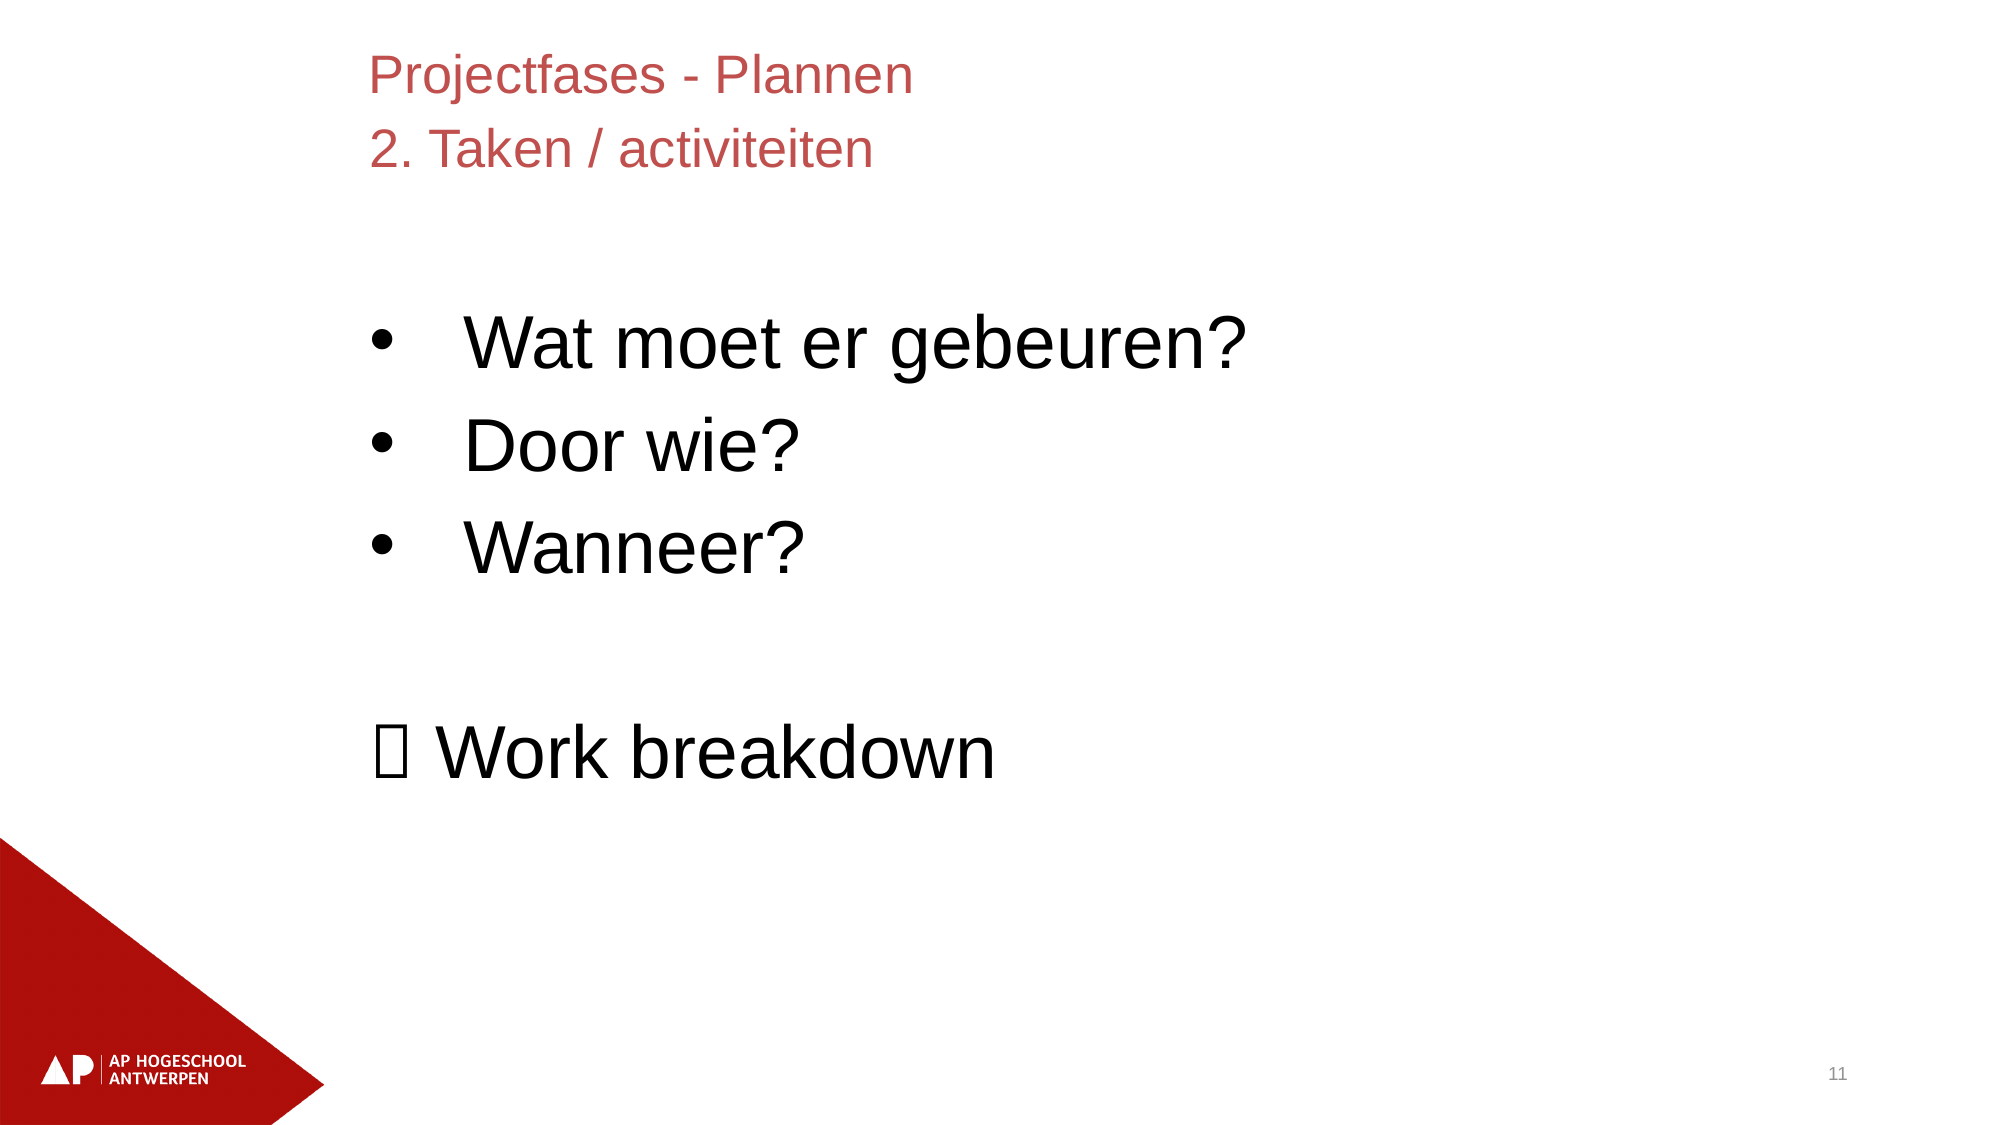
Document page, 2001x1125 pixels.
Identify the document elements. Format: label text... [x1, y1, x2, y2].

text_box 2. Taken / activiteiten Wat moet er gebeuren? Door wie? Wanneer?  Work breakdown [369, 113, 1788, 918]
picture [0, 831, 328, 1125]
slide_number 11 [1684, 1042, 1863, 1103]
text_box Projectfases - Plannen [368, 0, 1632, 152]
